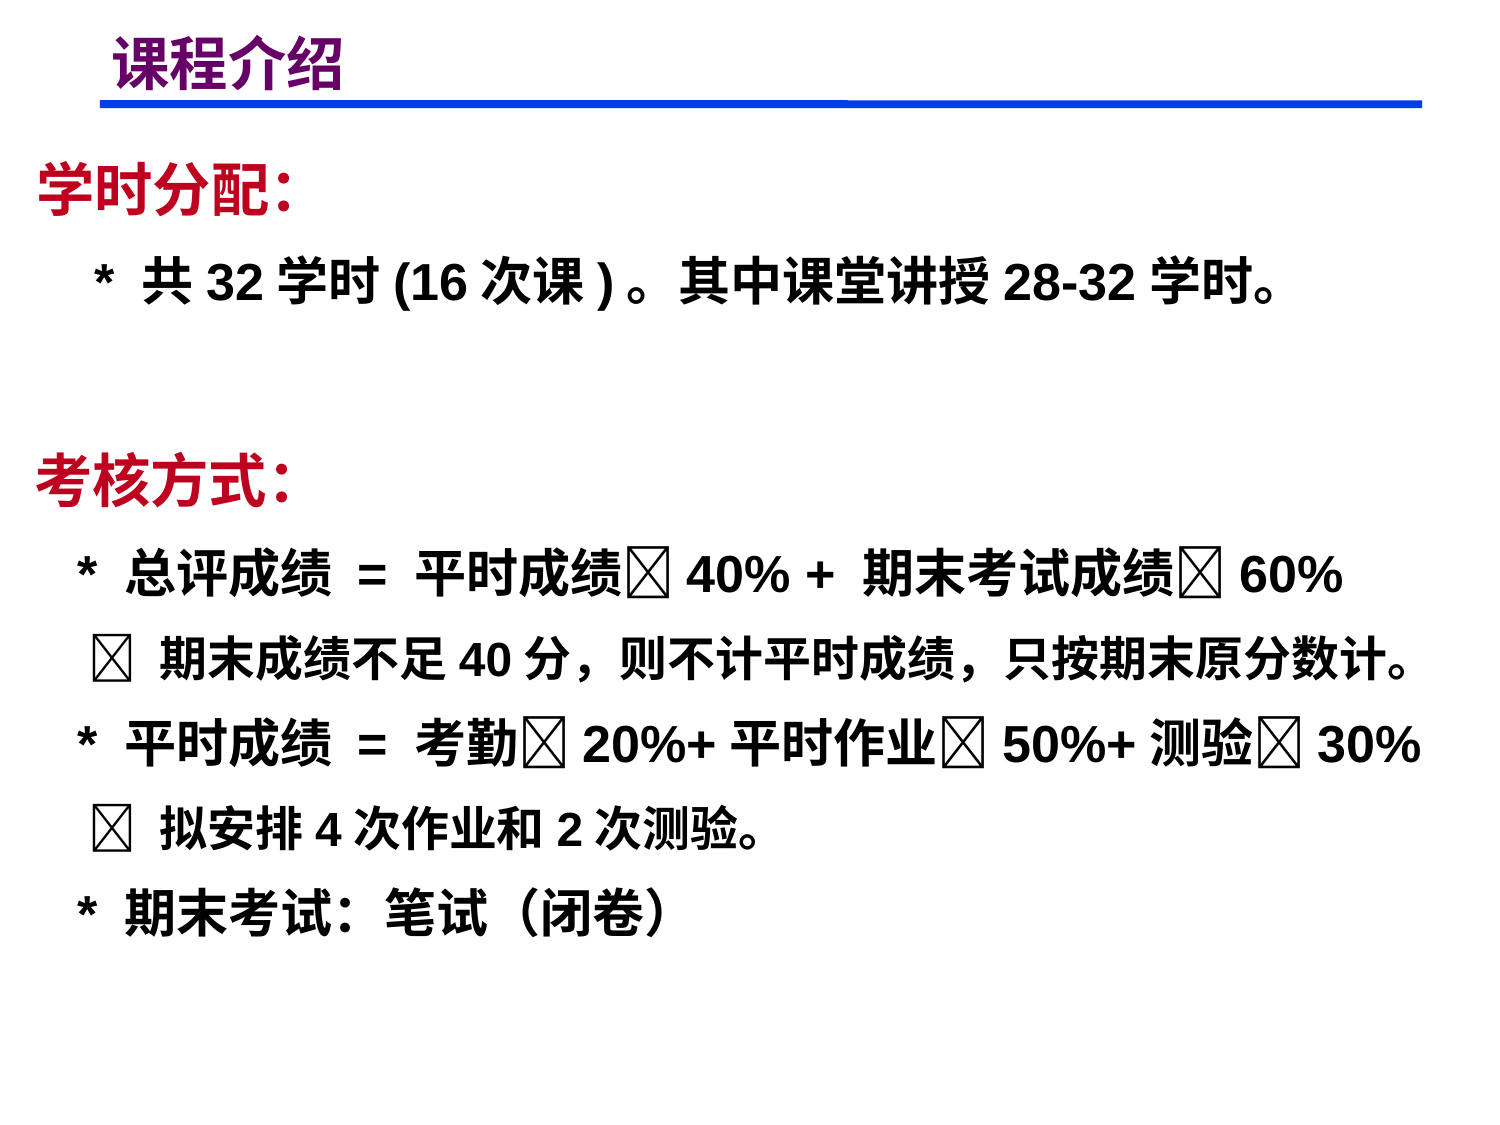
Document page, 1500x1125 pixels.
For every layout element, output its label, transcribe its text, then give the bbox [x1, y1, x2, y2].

text_box 学时分配： * 共32学时(16次课)。其中课堂讲授28-32学时。 [31, 148, 1471, 315]
title 课程介绍 [100, 32, 358, 230]
list 考核方式： * 总评成绩 = 平时成绩40% + 期末考试成绩60%  期末成绩不足40分，则不计平时成绩，只按期末原分数计。 * 平时成绩 = 考勤20%+平时作业50%+测验30%  拟安排4次作业和2次测验。 * 期末考试：笔试（闭卷） [28, 431, 1472, 1079]
